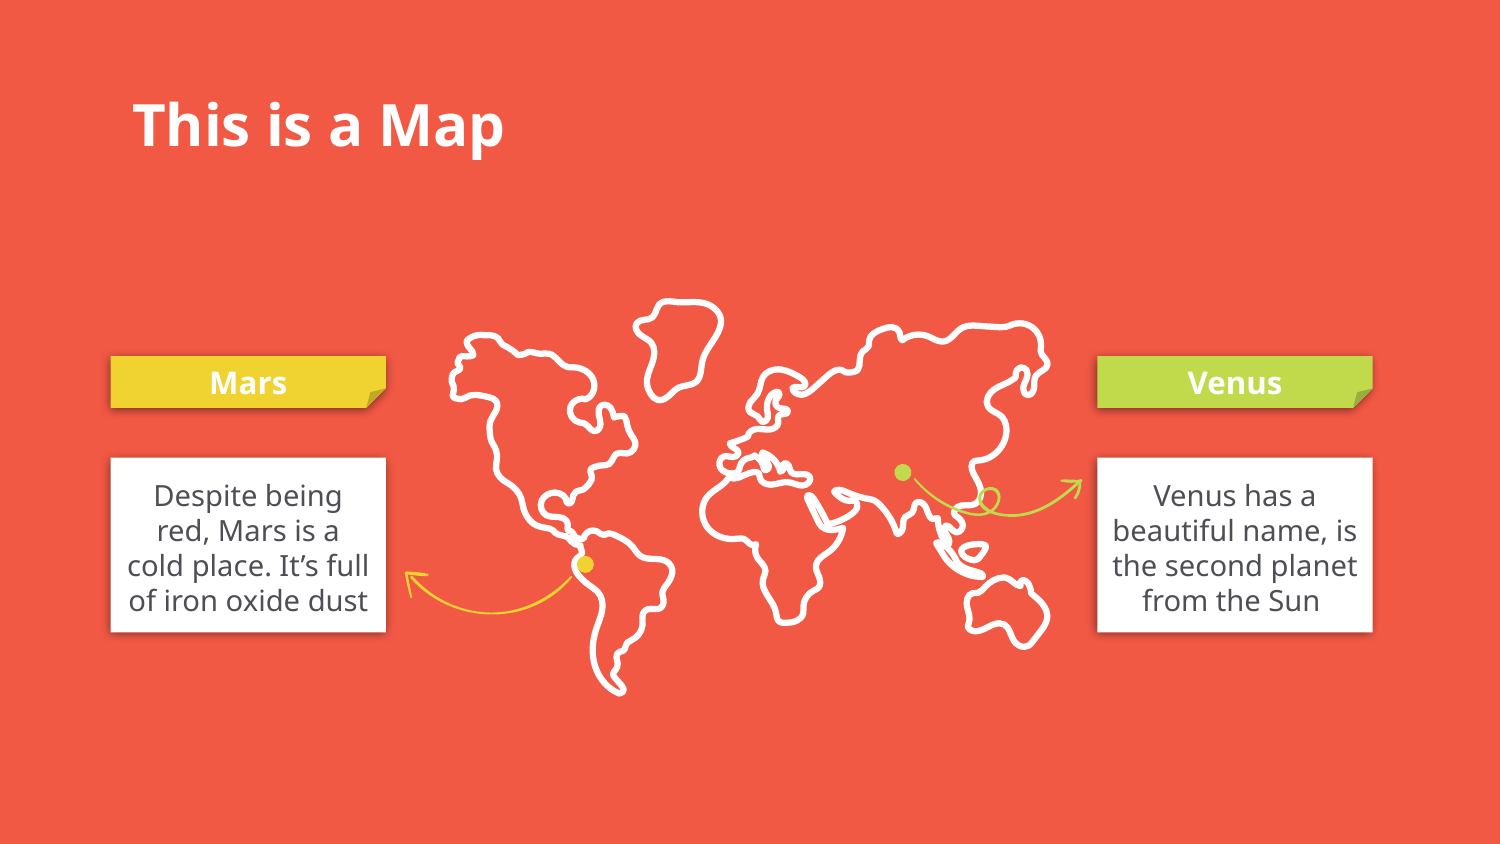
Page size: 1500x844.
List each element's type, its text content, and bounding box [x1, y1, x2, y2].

text_box [1097, 356, 1373, 361]
text_box [1097, 457, 1373, 461]
text_box Despite being red, Mars is a cold place. It’s full of iron oxide dust [110, 461, 386, 633]
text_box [433, 510, 548, 661]
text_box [1049, 301, 1053, 501]
text_box [110, 356, 386, 361]
text_box [110, 403, 372, 408]
text_box Venus [1097, 361, 1373, 403]
text_box Mars [110, 361, 386, 403]
text_box [1097, 403, 1359, 408]
title This is a Map [116, 72, 1383, 167]
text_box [451, 300, 1049, 694]
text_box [977, 412, 1019, 582]
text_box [427, 505, 1053, 702]
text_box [427, 298, 662, 591]
text_box Venus has a beautiful name, is the second planet from the Sun [1097, 461, 1373, 633]
text_box [110, 457, 386, 461]
